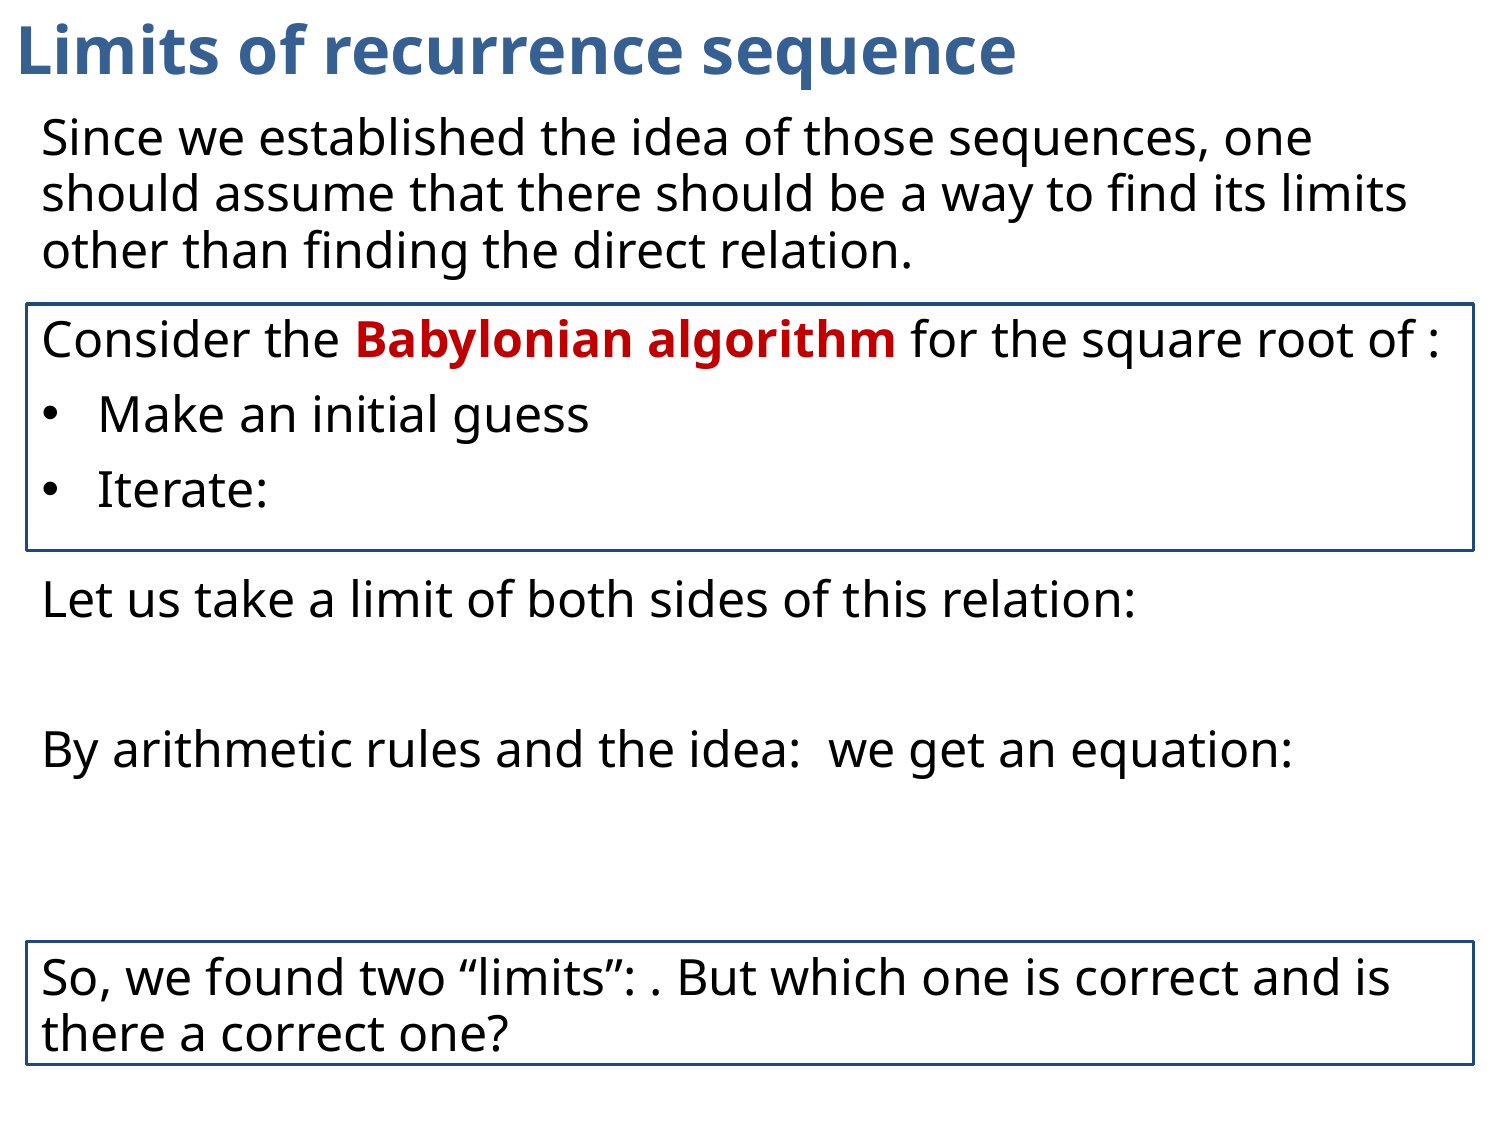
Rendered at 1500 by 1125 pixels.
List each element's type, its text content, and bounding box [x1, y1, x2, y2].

text_box Since we established the idea of those sequences, one should assume that there should be a way to find its limits other than finding the direct relation. [26, 101, 1474, 302]
title Limits of recurrence sequence [0, 0, 1500, 102]
